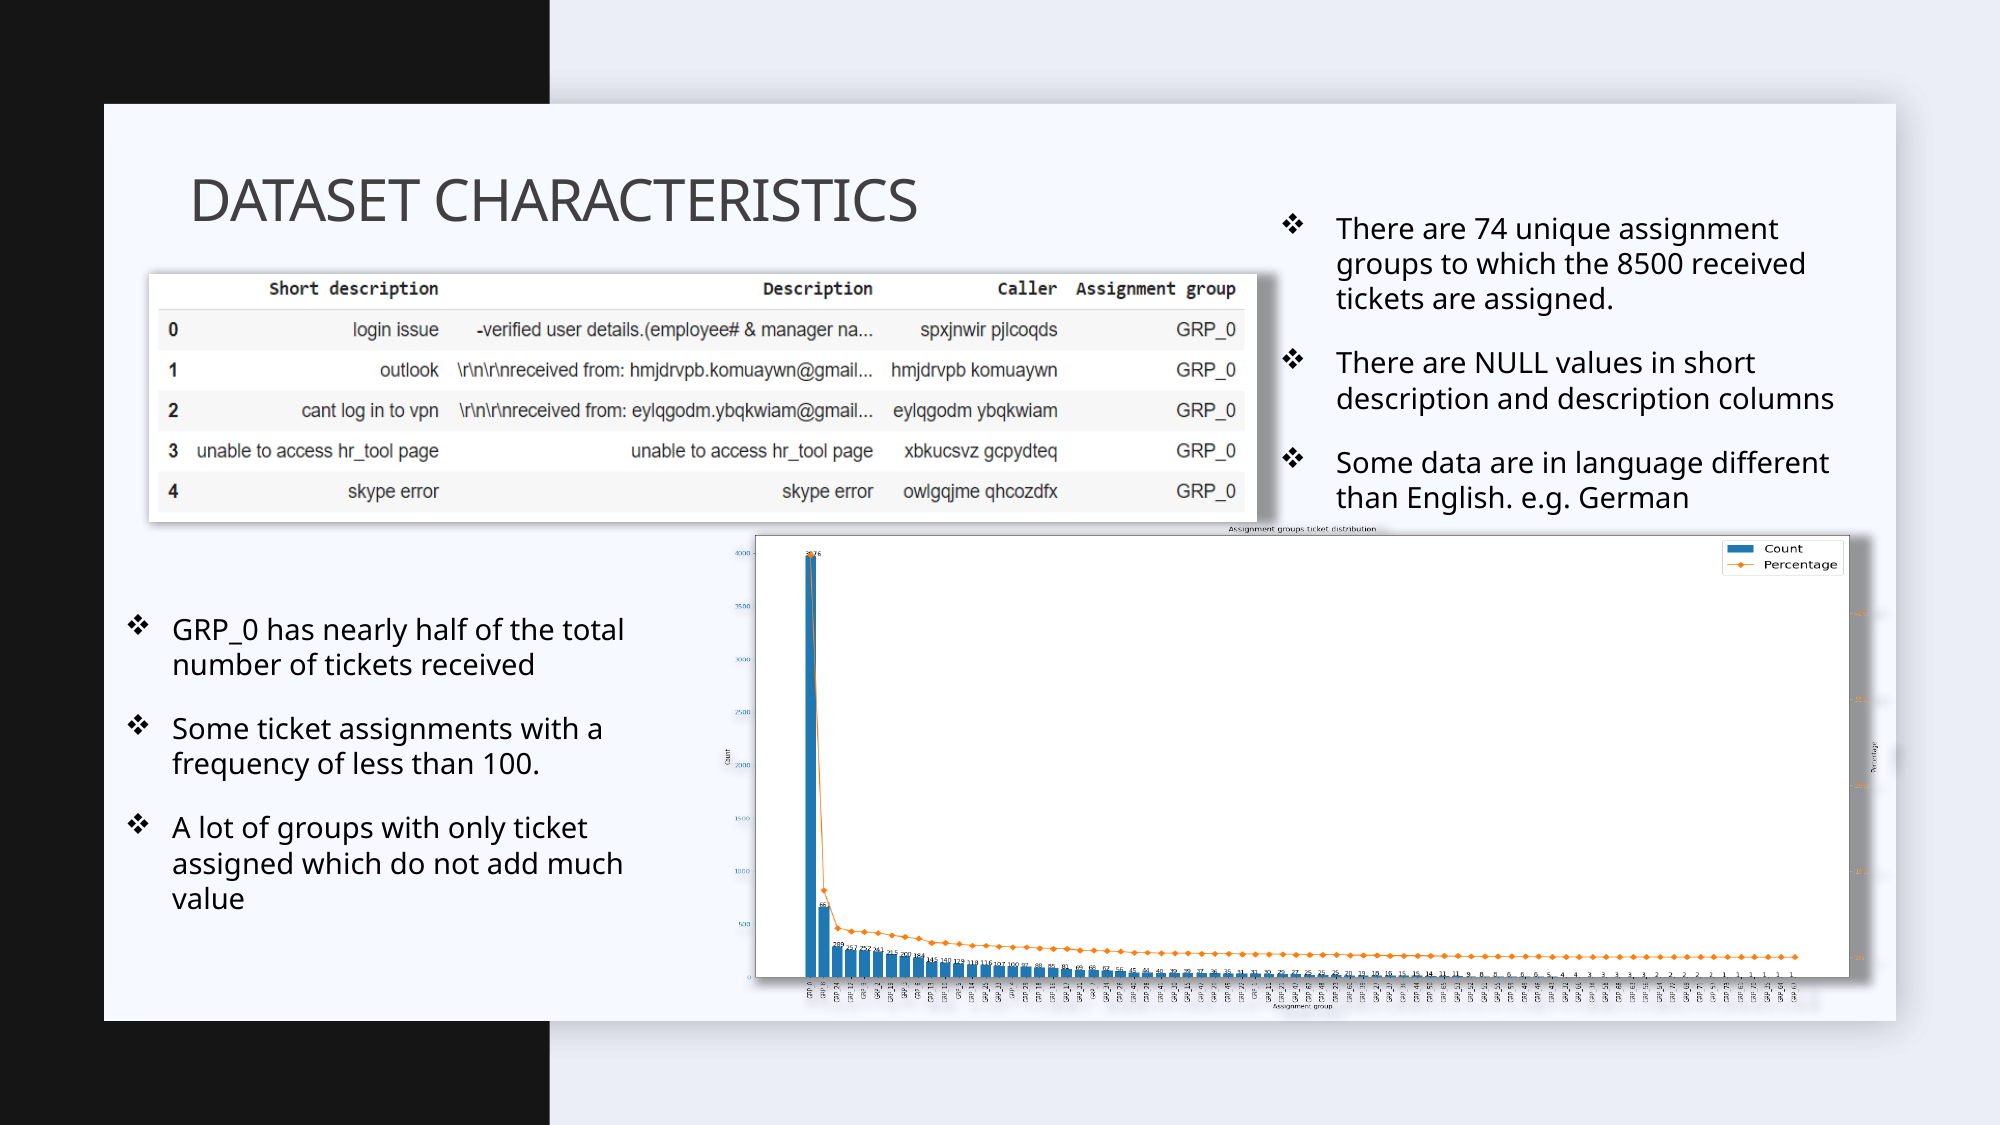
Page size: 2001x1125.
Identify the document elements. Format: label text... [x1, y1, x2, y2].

picture [149, 273, 1258, 522]
text_box There are 74 unique assignment groups to which the 8500 received tickets are assigned. There are NULL values in short description and description columns Some data are in language different than English. e.g. German [1279, 202, 1851, 514]
title Dataset characteristics [174, 154, 1825, 251]
text_box GRP_0 has nearly half of the total number of tickets received Some ticket assignments with a frequency of less than 100. A lot of groups with only ticket assigned which do not add much value [125, 603, 676, 960]
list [719, 521, 1882, 1014]
